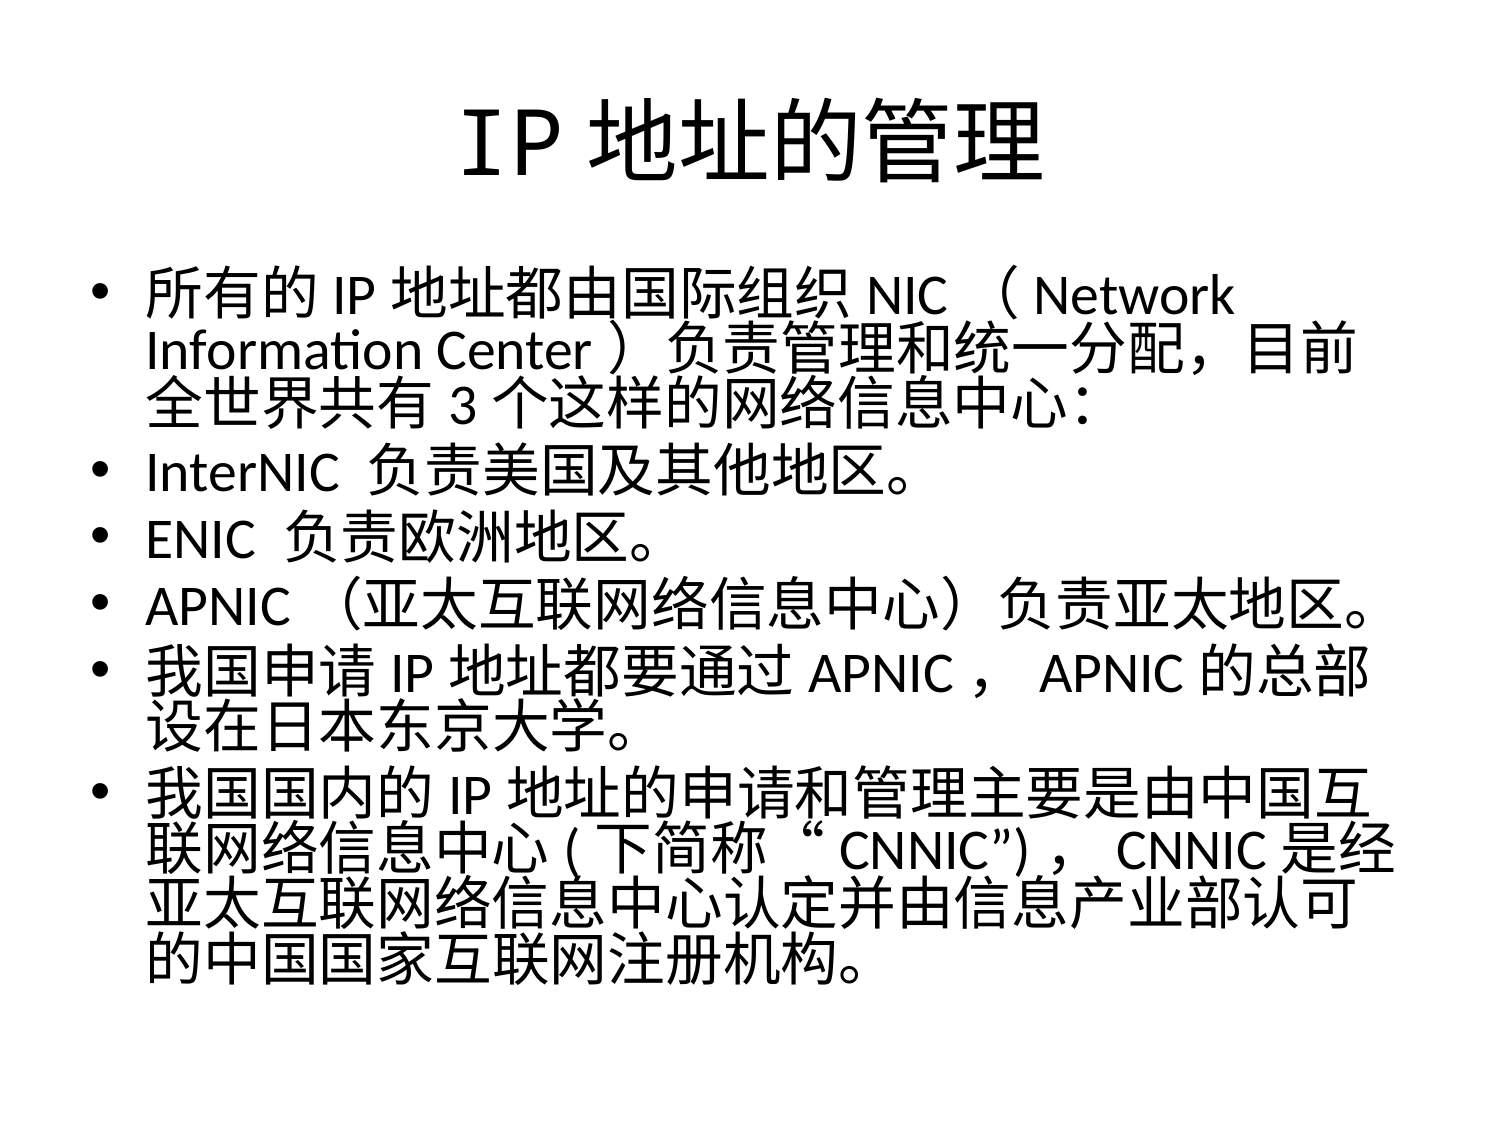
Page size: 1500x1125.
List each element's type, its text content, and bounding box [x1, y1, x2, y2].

title IP地址的管理 [75, 45, 1425, 233]
list 所有的IP地址都由国际组织NIC（Network Information Center）负责管理和统一分配，目前全世界共有3个这样的网络信息中心： InterNIC 负责美国及其他地区。 ENIC 负责欧洲地区。 APNIC（亚太互联网络信息中心）负责亚太地区。 我国申请IP地址都要通过APNIC，APNIC的总部设在日本东京大学。 我国国内的IP地址的申请和管理主要是由中国互联网络信息中心(下简称“CNNIC”)，CNNIC是经亚太互联网络信息中心认定并由信息产业部认可的中国国家互联网注册机构。 [75, 262, 1425, 1005]
